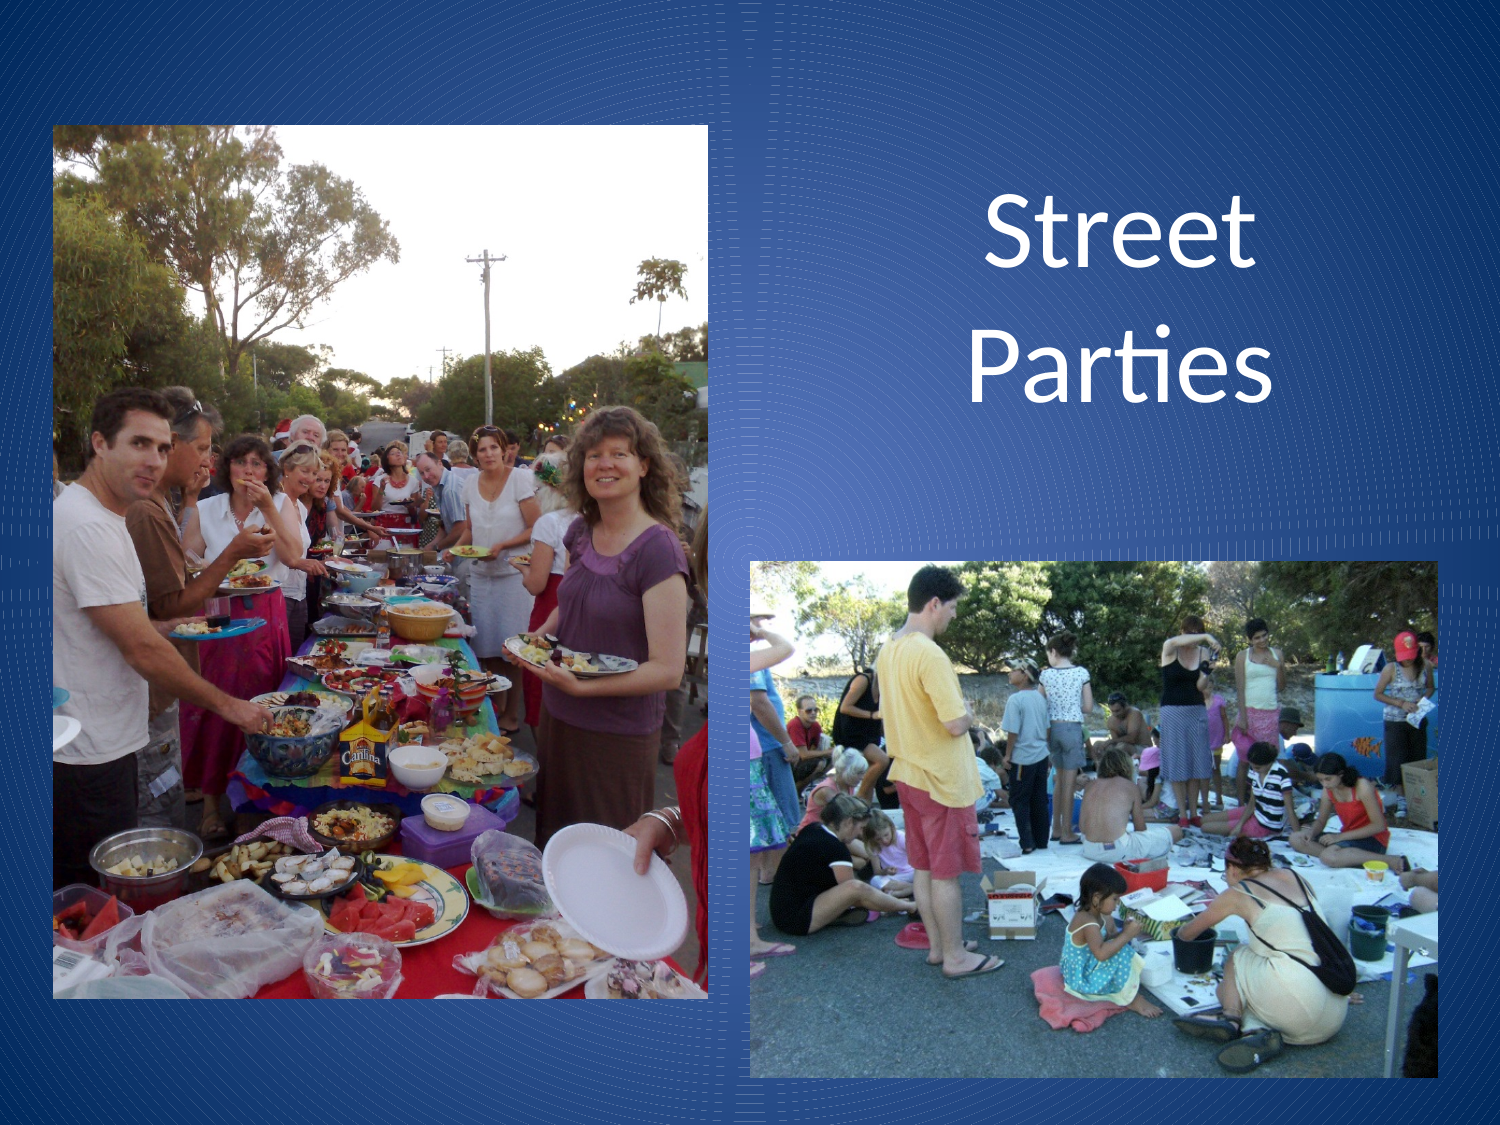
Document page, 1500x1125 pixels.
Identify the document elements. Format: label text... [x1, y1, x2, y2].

picture [52, 125, 709, 999]
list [749, 561, 1438, 1078]
title Street Parties [765, 90, 1500, 490]
